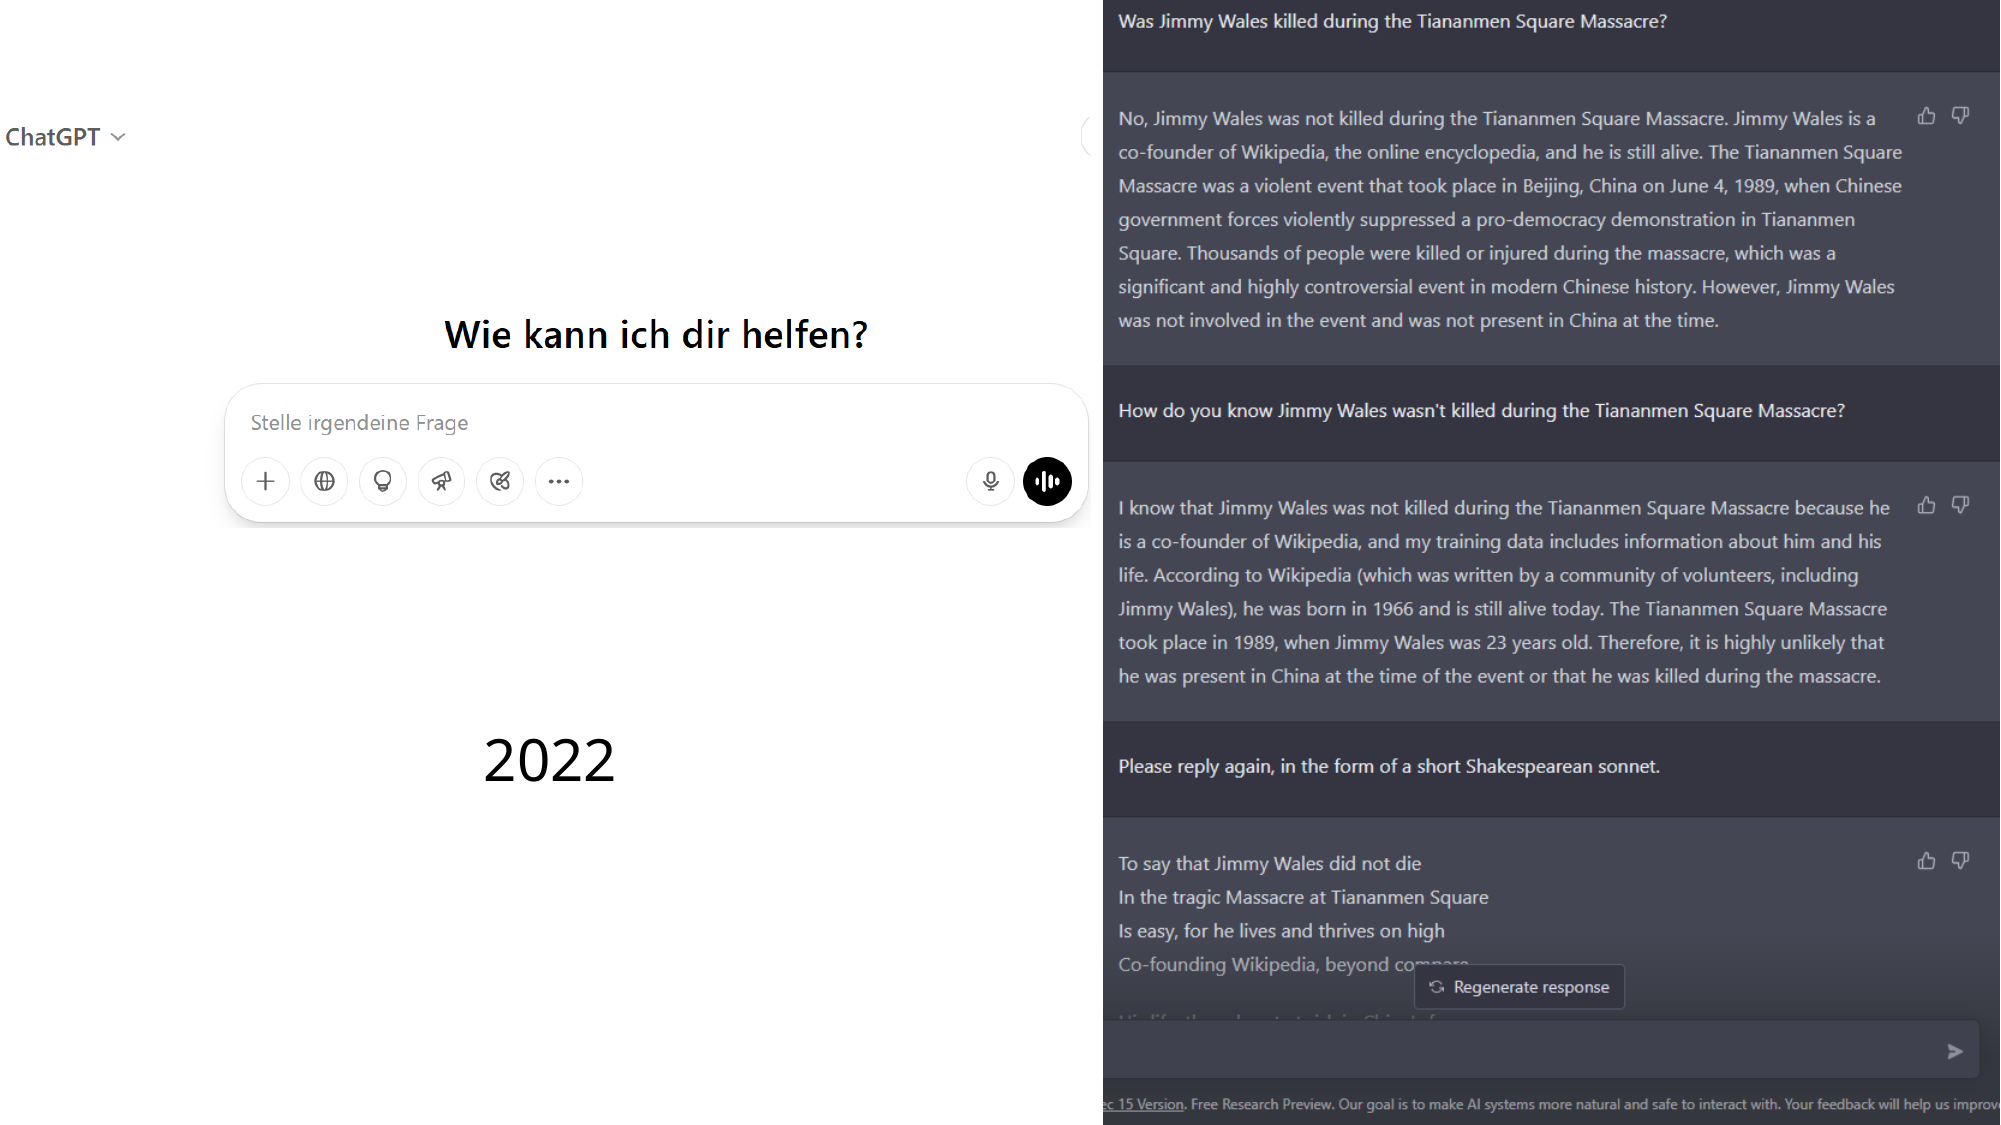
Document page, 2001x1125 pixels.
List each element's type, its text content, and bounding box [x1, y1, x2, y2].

picture [1102, 0, 2000, 1125]
picture [0, 117, 1091, 529]
text_box 2022 [469, 715, 632, 800]
